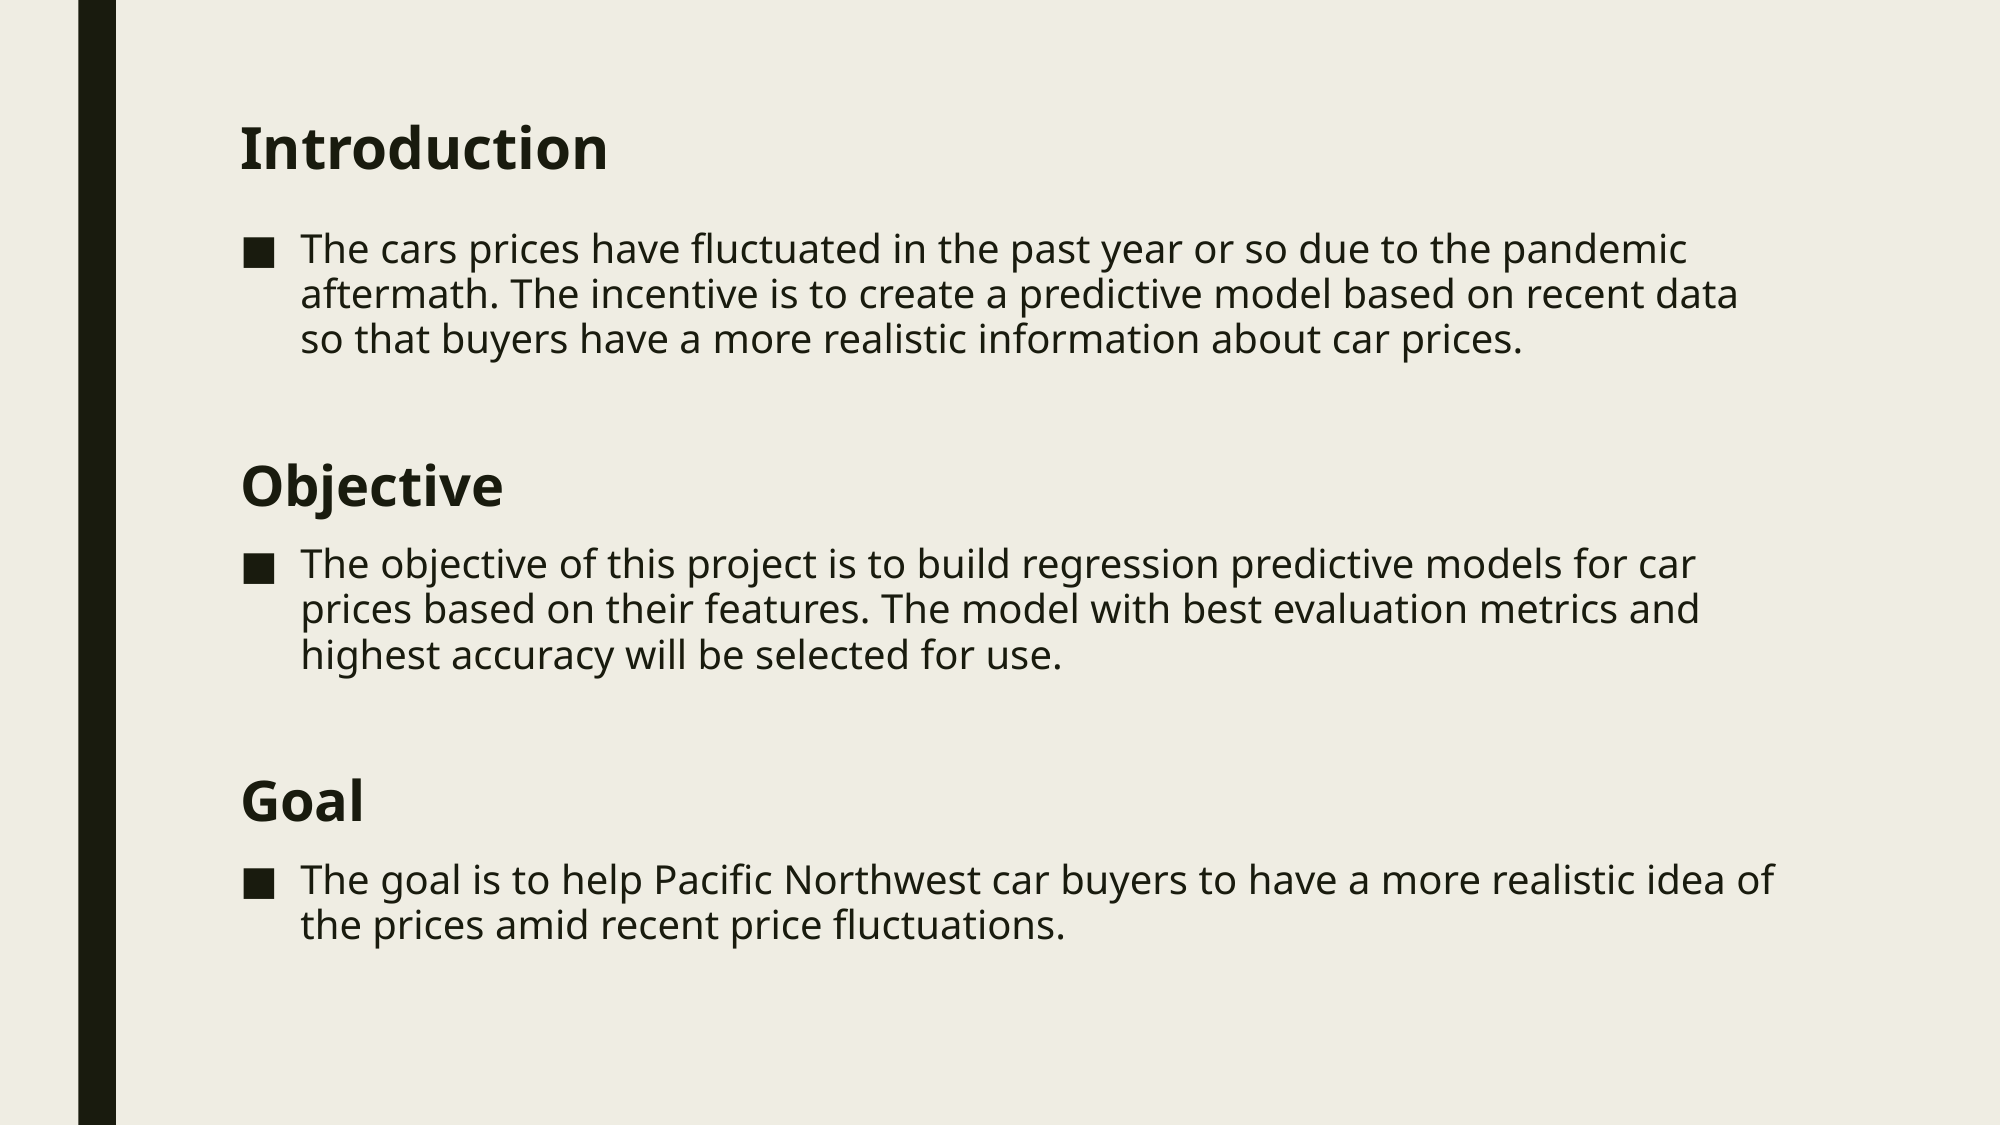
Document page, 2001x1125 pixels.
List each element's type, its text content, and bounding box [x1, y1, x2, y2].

title Introduction [225, 112, 1800, 219]
list The cars prices have fluctuated in the past year or so due to the pandemic aftermath. The incentive is to create a predictive model based on recent data so that buyers have a more realistic information about car prices. Objective The objective of this project is to build regression predictive models for car prices based on their features. The model with best evaluation metrics and highest accuracy will be selected for use. Goal The goal is to help Pacific Northwest car buyers to have a more realistic idea of the prices amid recent price fluctuations. [225, 219, 1800, 963]
